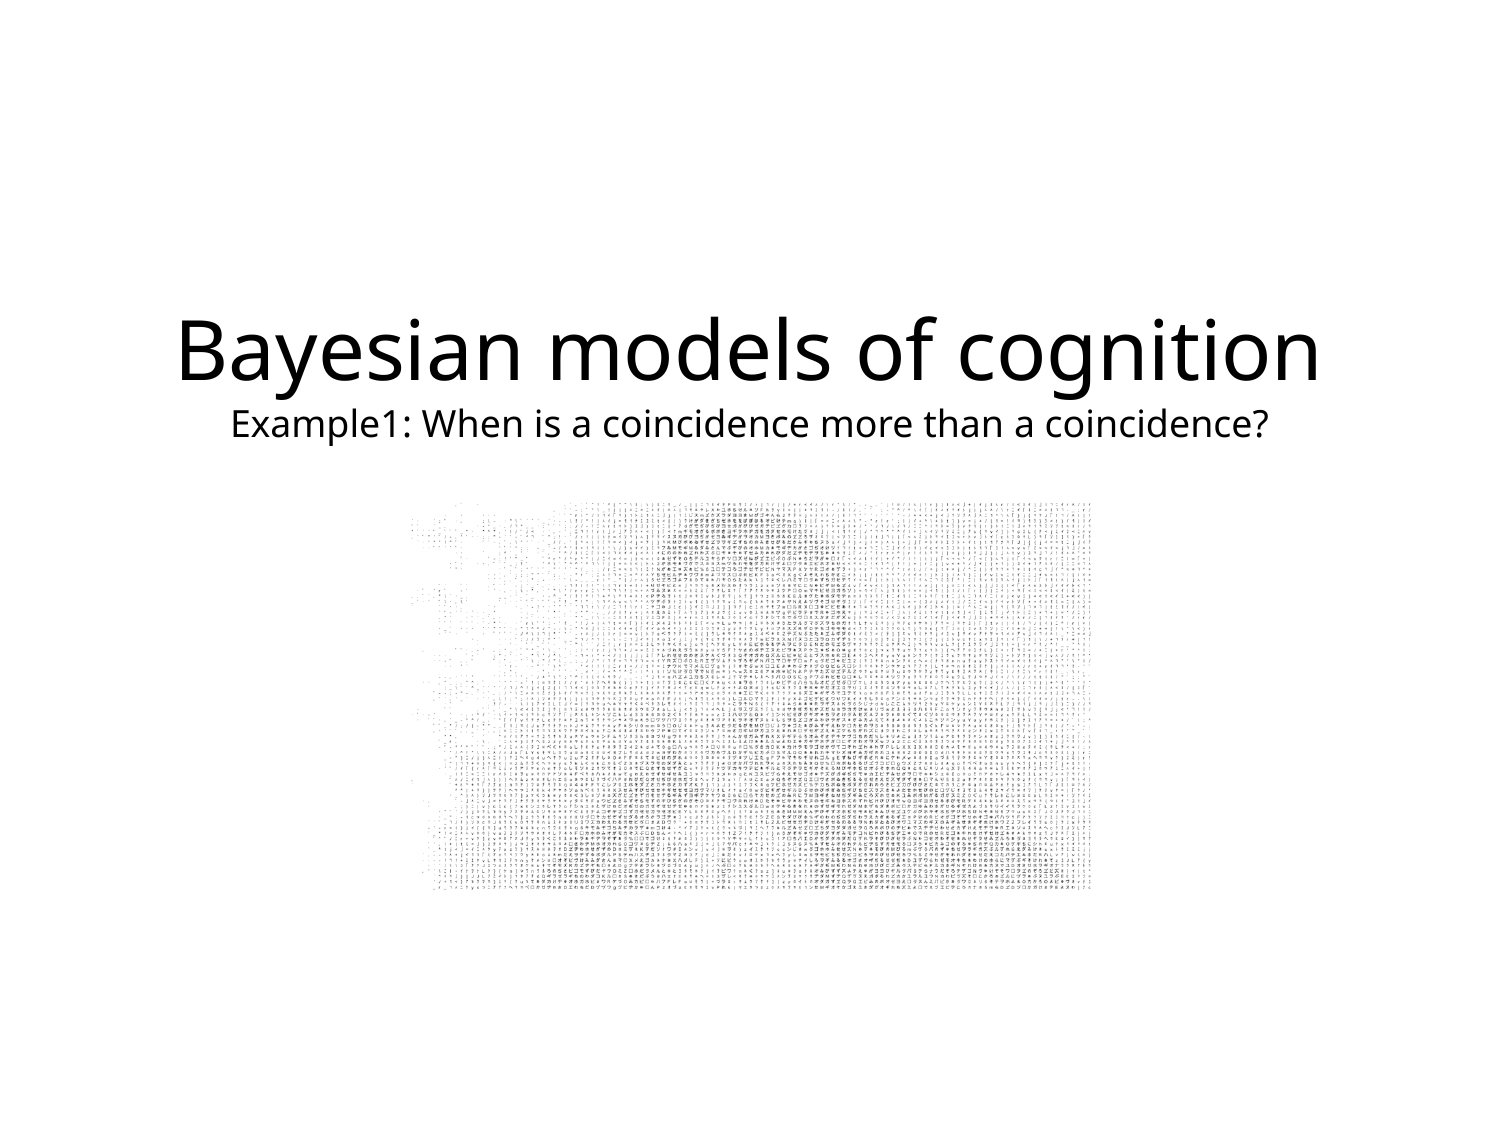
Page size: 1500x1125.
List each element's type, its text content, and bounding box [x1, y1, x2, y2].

title Bayesian models of cognition [146, 297, 1354, 411]
picture [374, 482, 1126, 910]
text_box Example1: When is a coincidence more than a coincidence? [215, 392, 1285, 453]
